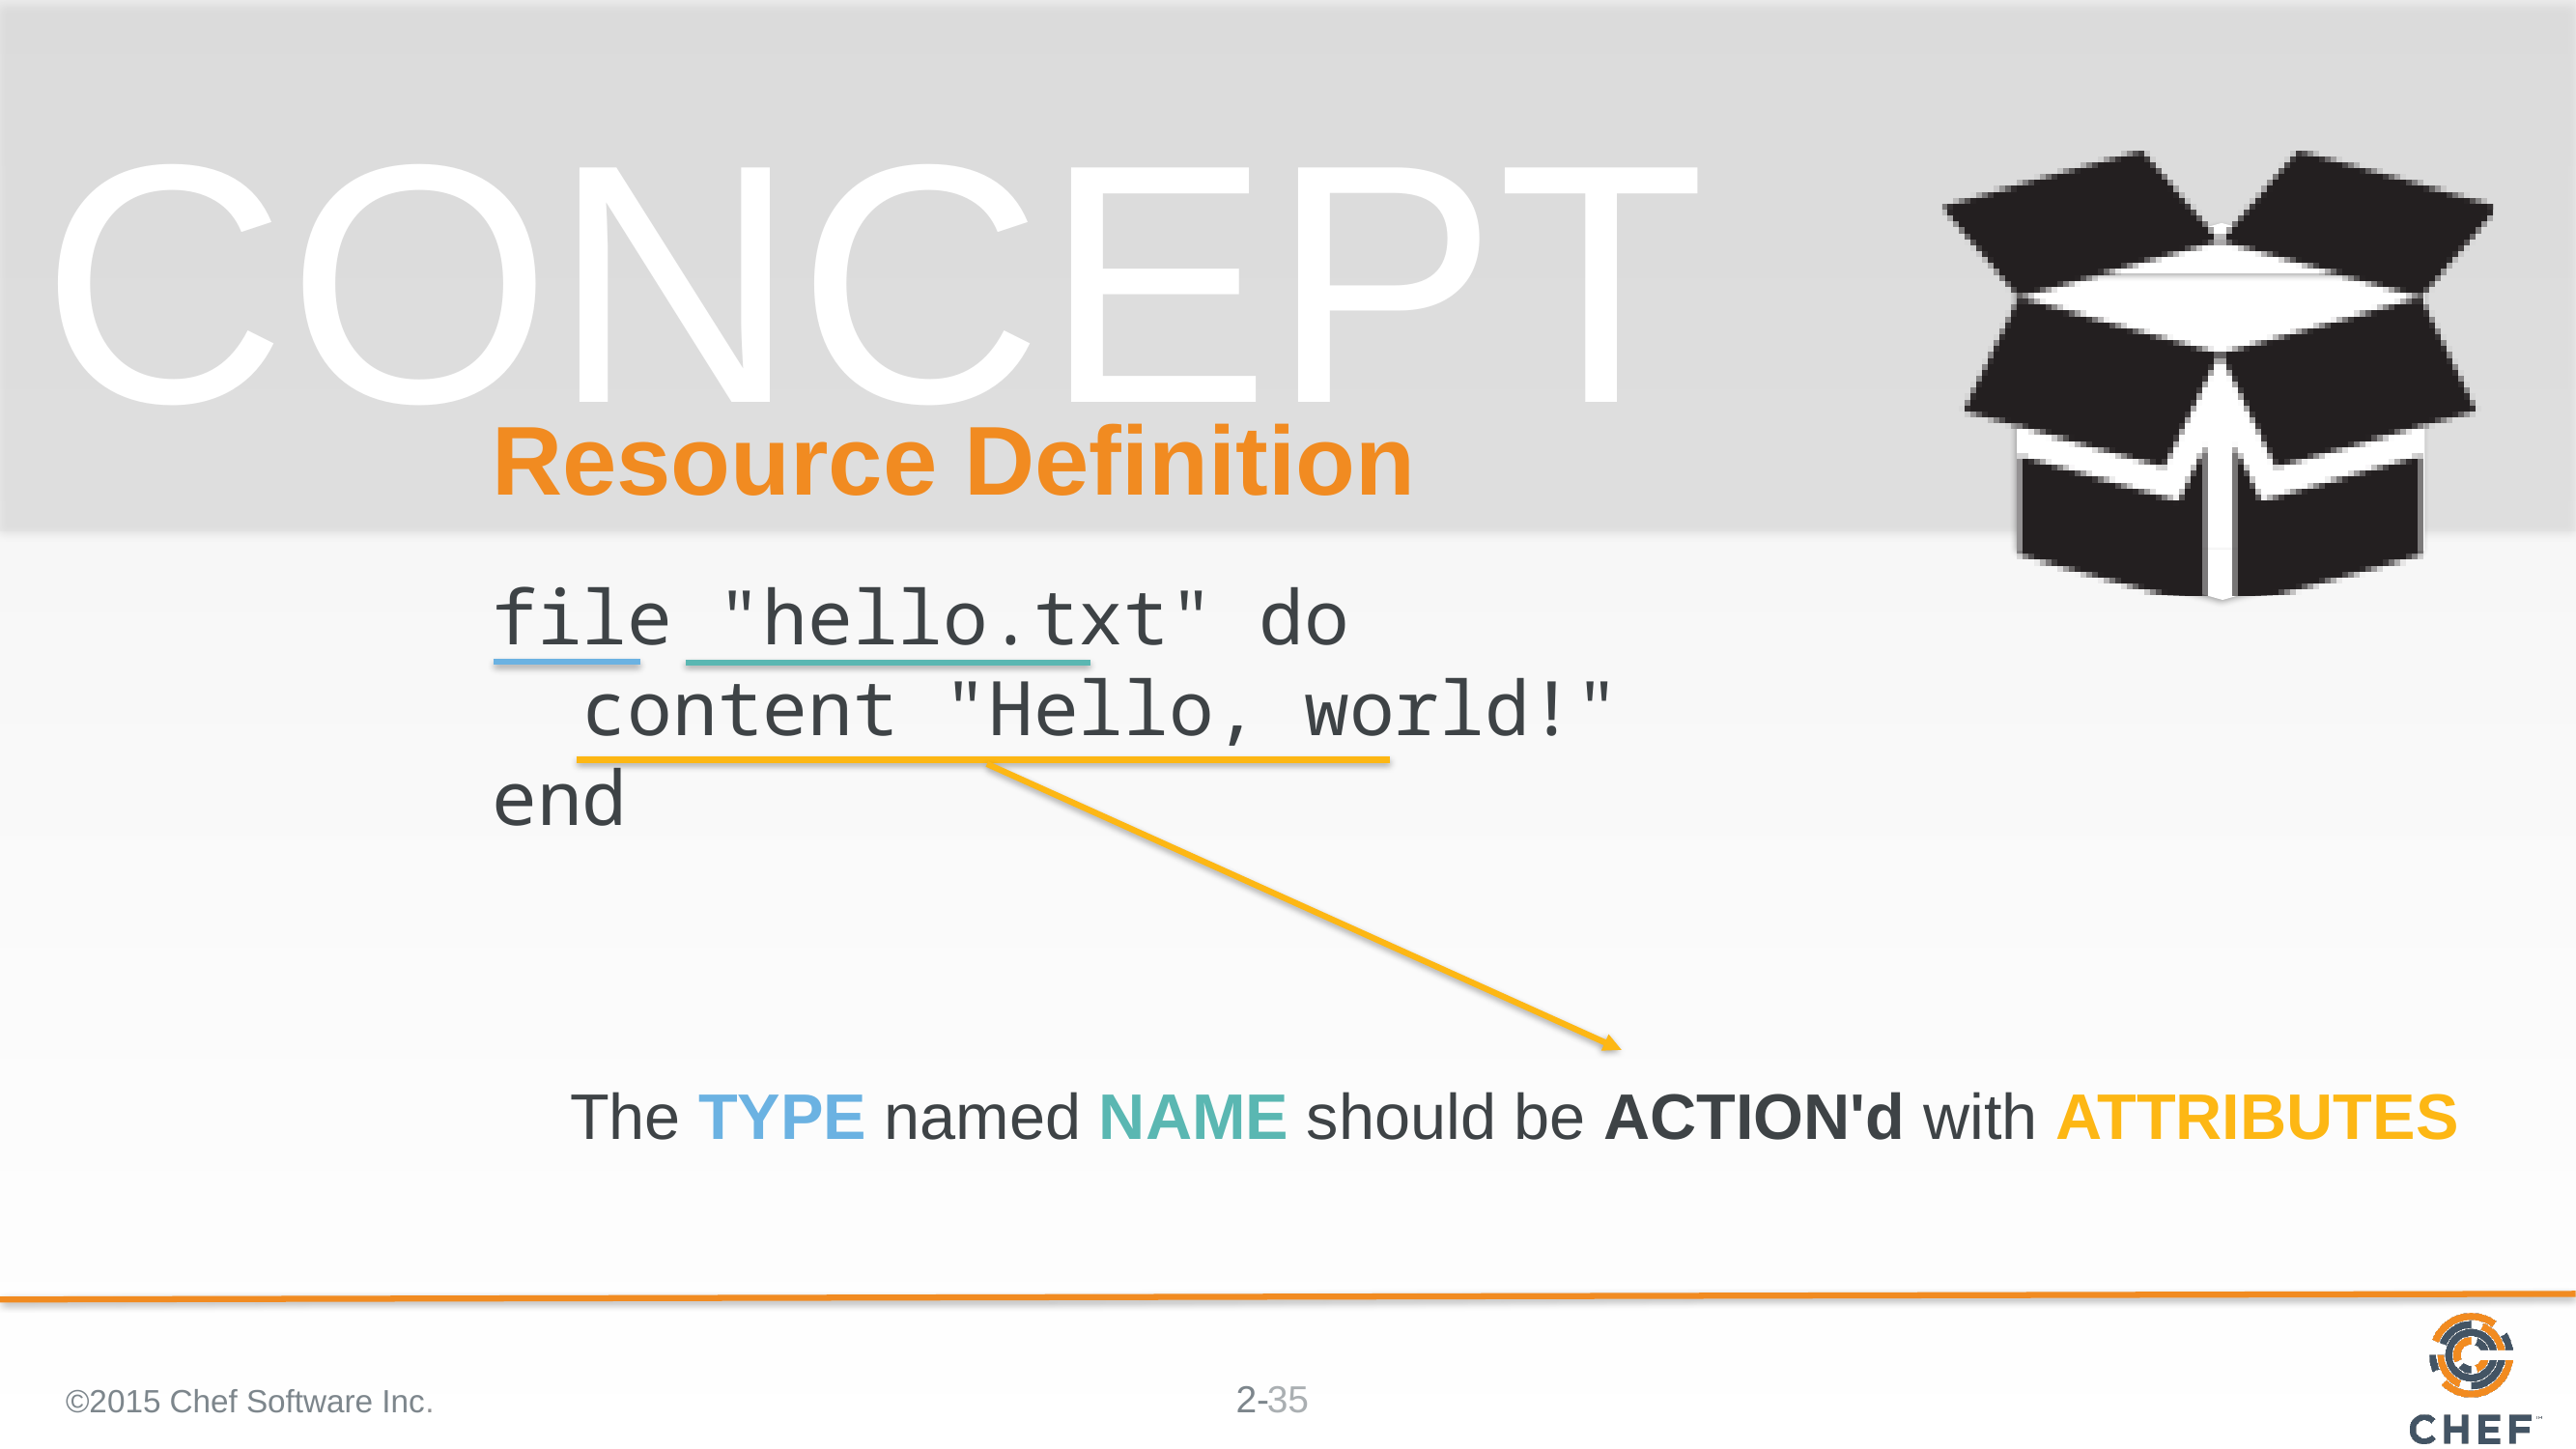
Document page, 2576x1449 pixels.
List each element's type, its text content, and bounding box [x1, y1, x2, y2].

footer ©2015 Chef Software Inc. [51, 1359, 952, 1440]
subtitle file "hello.txt" do content "Hello, world!" end [477, 555, 2217, 1087]
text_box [986, 763, 1622, 1051]
text_box The TYPE named NAME should be ACTION'd with ATTRIBUTES [550, 1055, 2025, 1249]
title Resource Definition [477, 395, 2217, 531]
slide_number 35 [998, 1359, 1578, 1437]
picture [2399, 1297, 2550, 1449]
text_box [536, 1161, 730, 1355]
